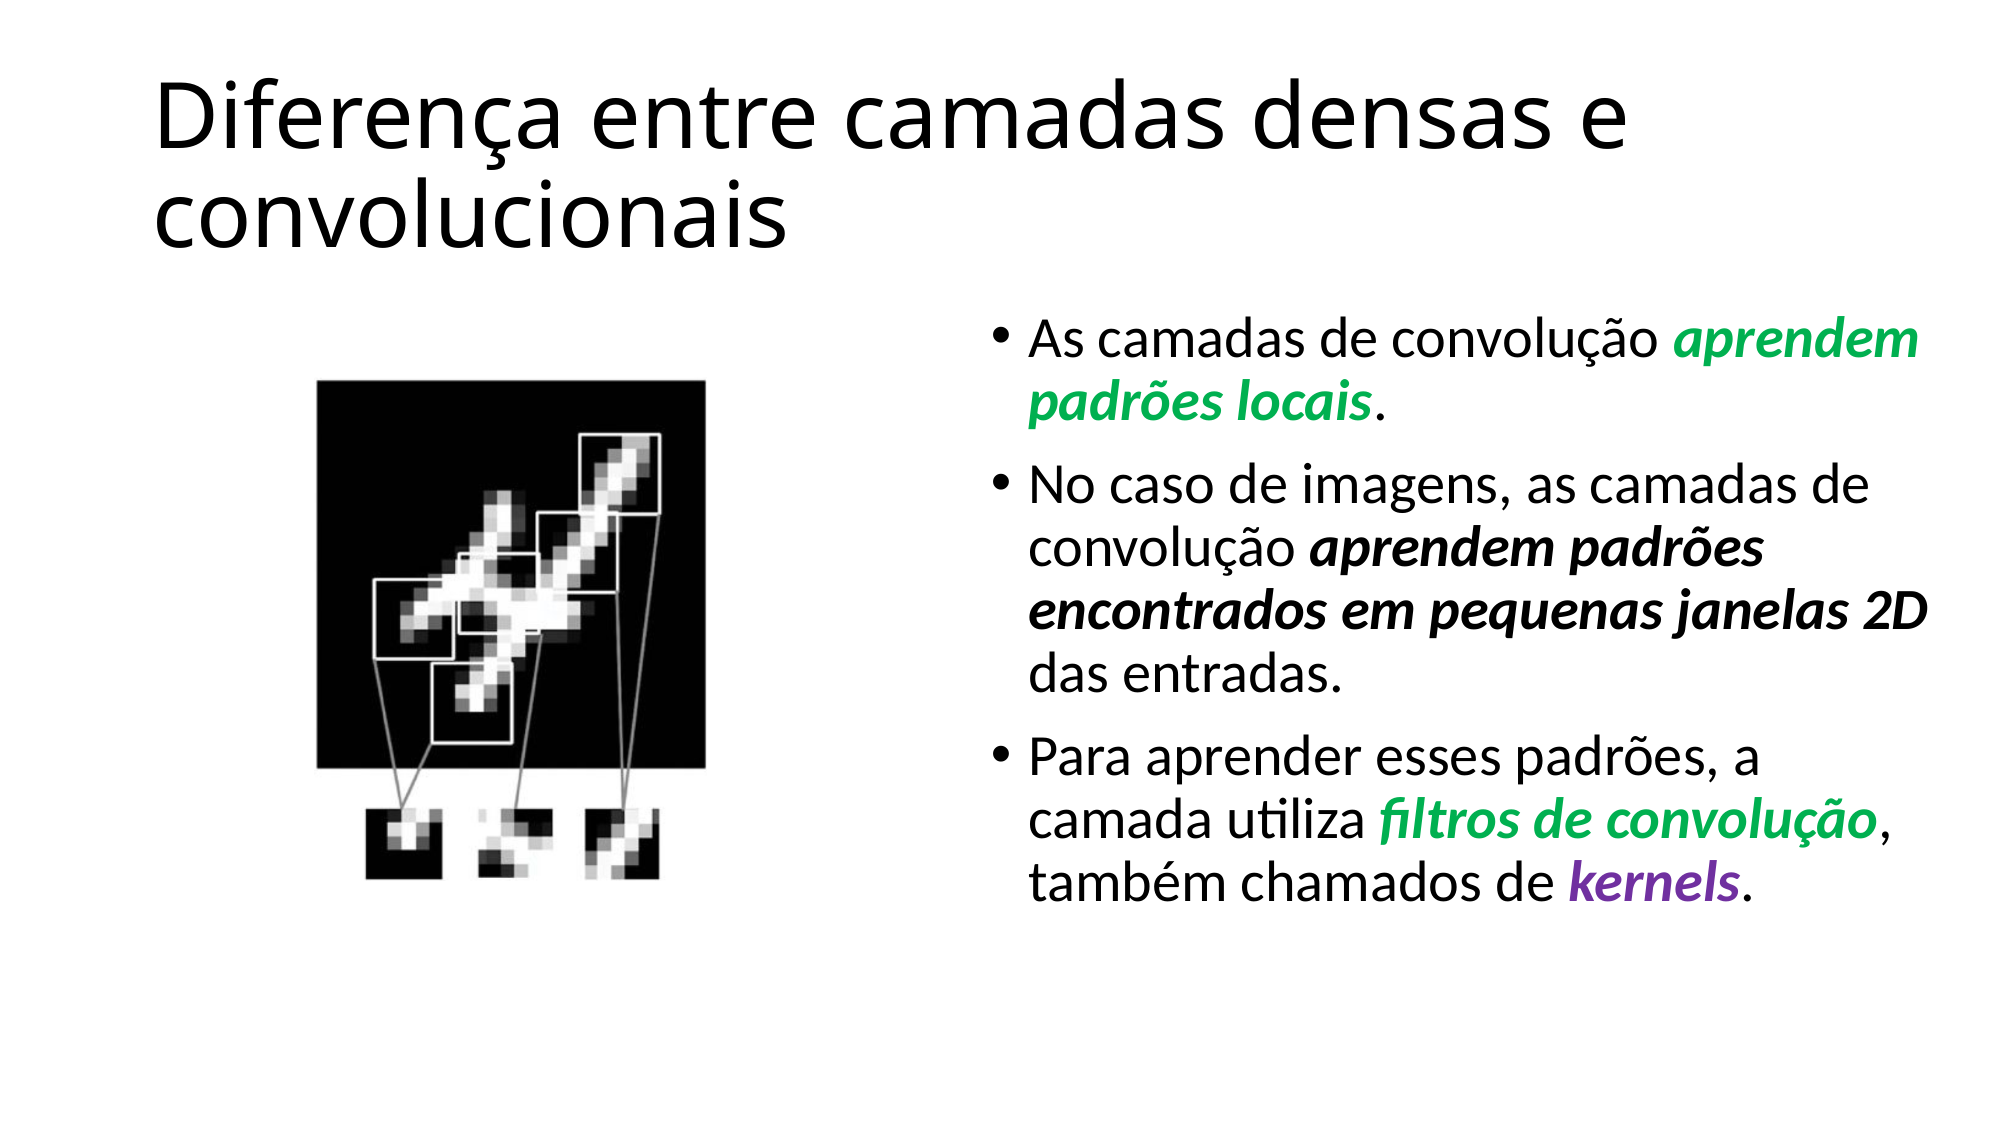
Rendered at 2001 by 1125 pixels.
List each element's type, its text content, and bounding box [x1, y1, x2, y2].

picture [314, 377, 707, 881]
list As camadas de convolução aprendem padrões locais. No caso de imagens, as camadas de convolução aprendem padrões encontrados em pequenas janelas 2D das entradas. Para aprender esses padrões, a camada utiliza filtros de convolução, também chamados de kernels. [975, 299, 1967, 1125]
title Diferença entre camadas densas e convolucionais [137, 59, 1863, 278]
